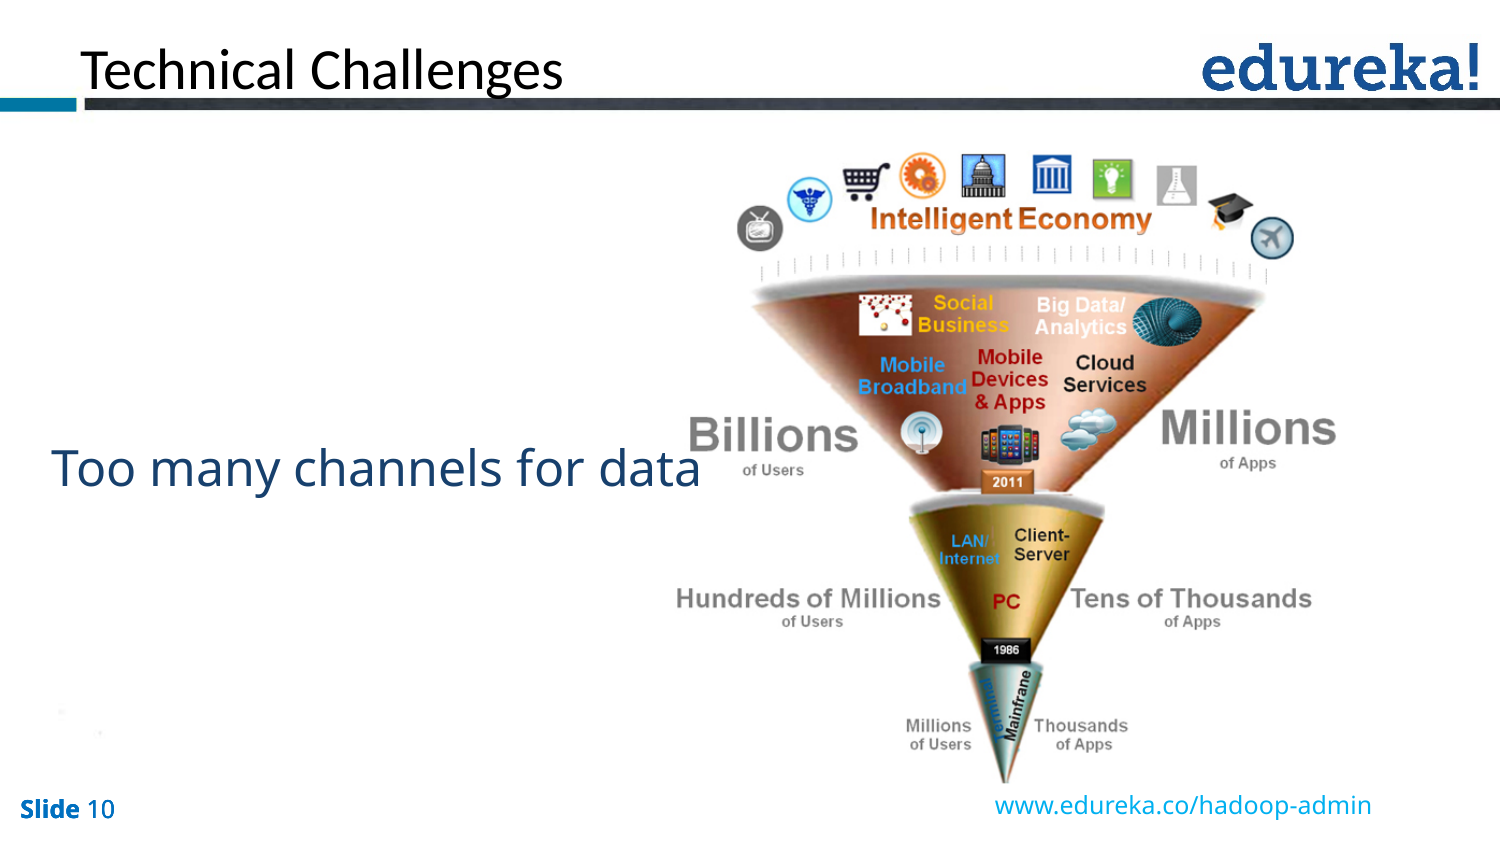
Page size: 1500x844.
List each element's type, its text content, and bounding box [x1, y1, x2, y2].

text_box Too many channels for data [37, 429, 668, 504]
text_box Technical Challenges [65, 23, 1123, 109]
picture [0, 0, 1500, 844]
